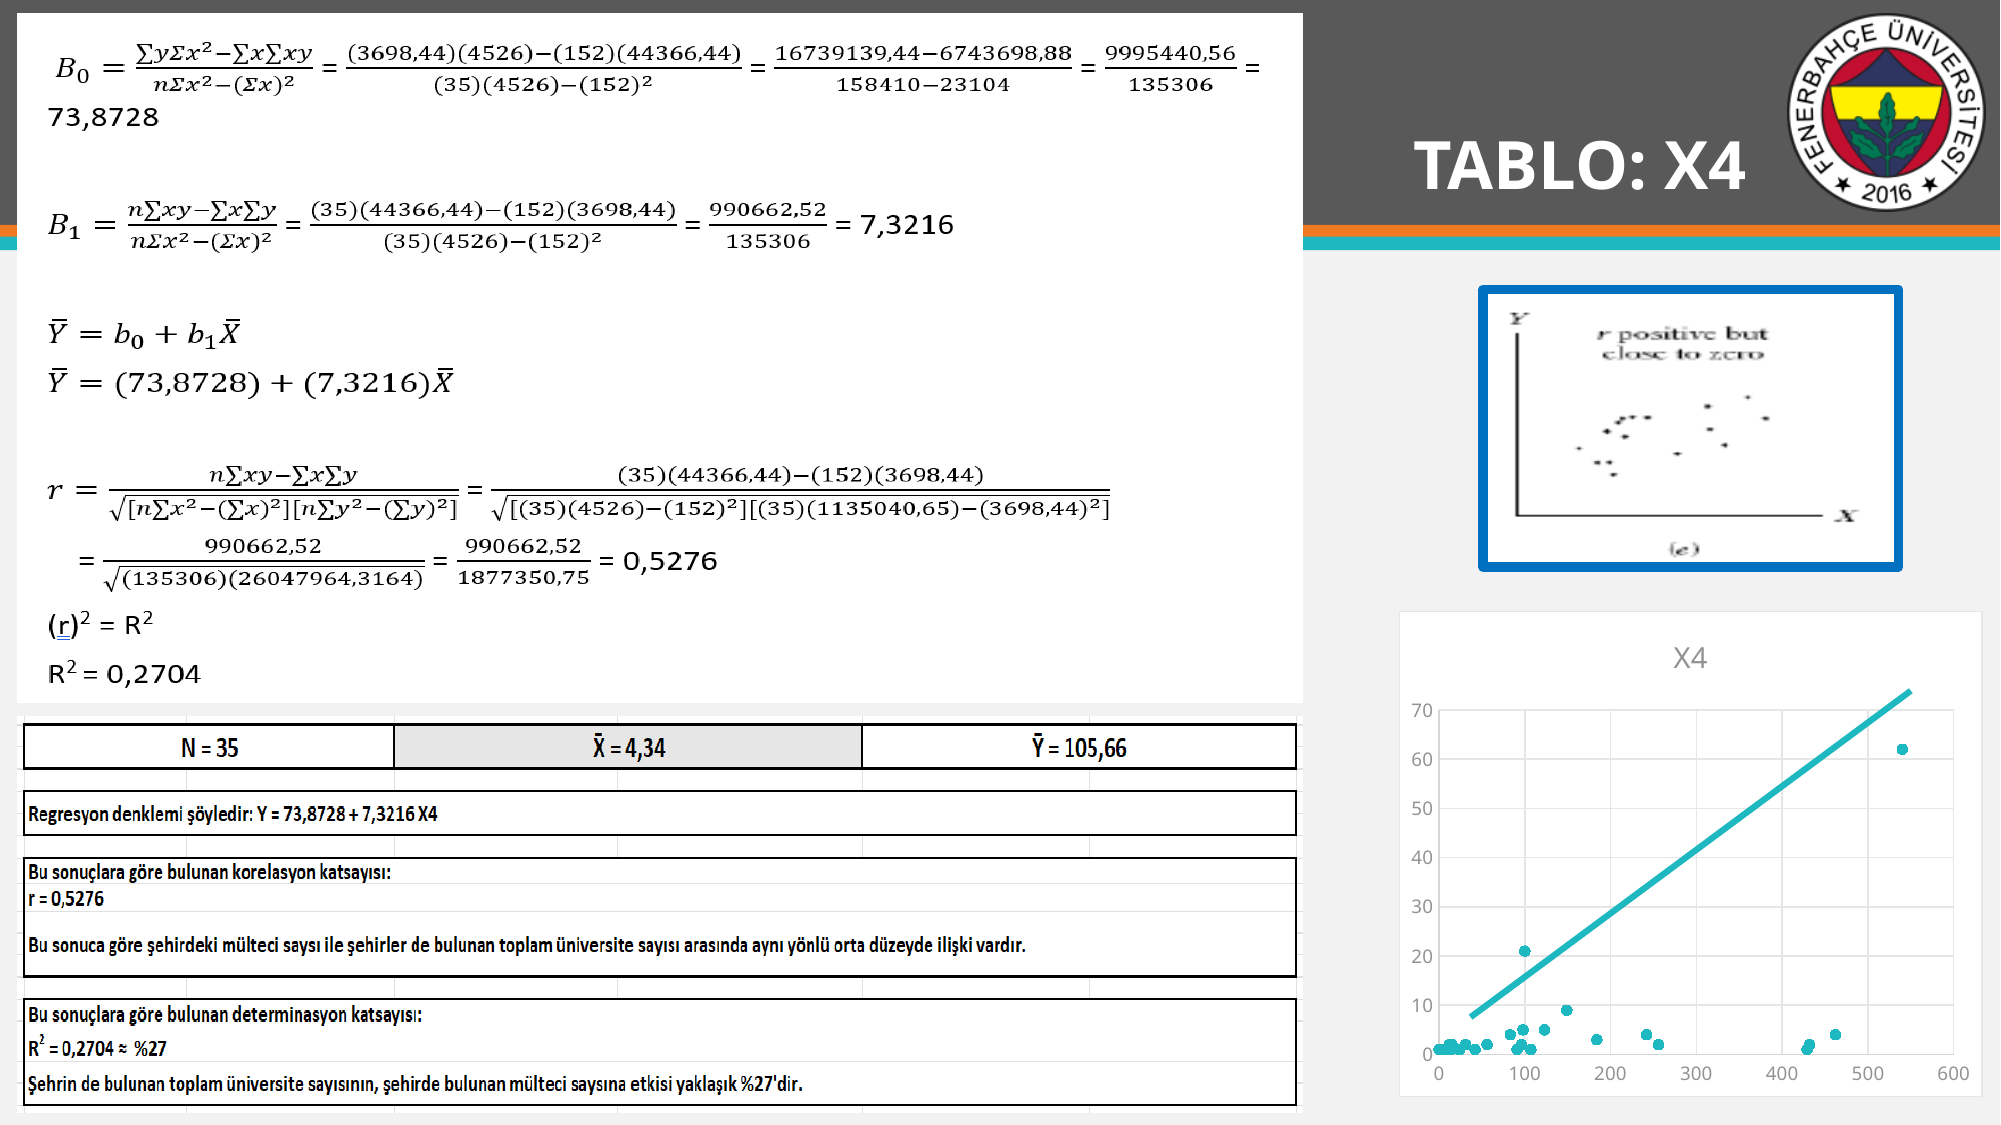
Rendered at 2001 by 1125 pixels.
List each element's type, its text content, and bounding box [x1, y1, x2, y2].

title TABLO: X4 [1398, 97, 1787, 212]
chart [1398, 610, 1983, 1098]
picture [17, 13, 1303, 703]
picture [1487, 293, 1894, 563]
picture [1787, 13, 1986, 212]
picture [17, 716, 1303, 1113]
